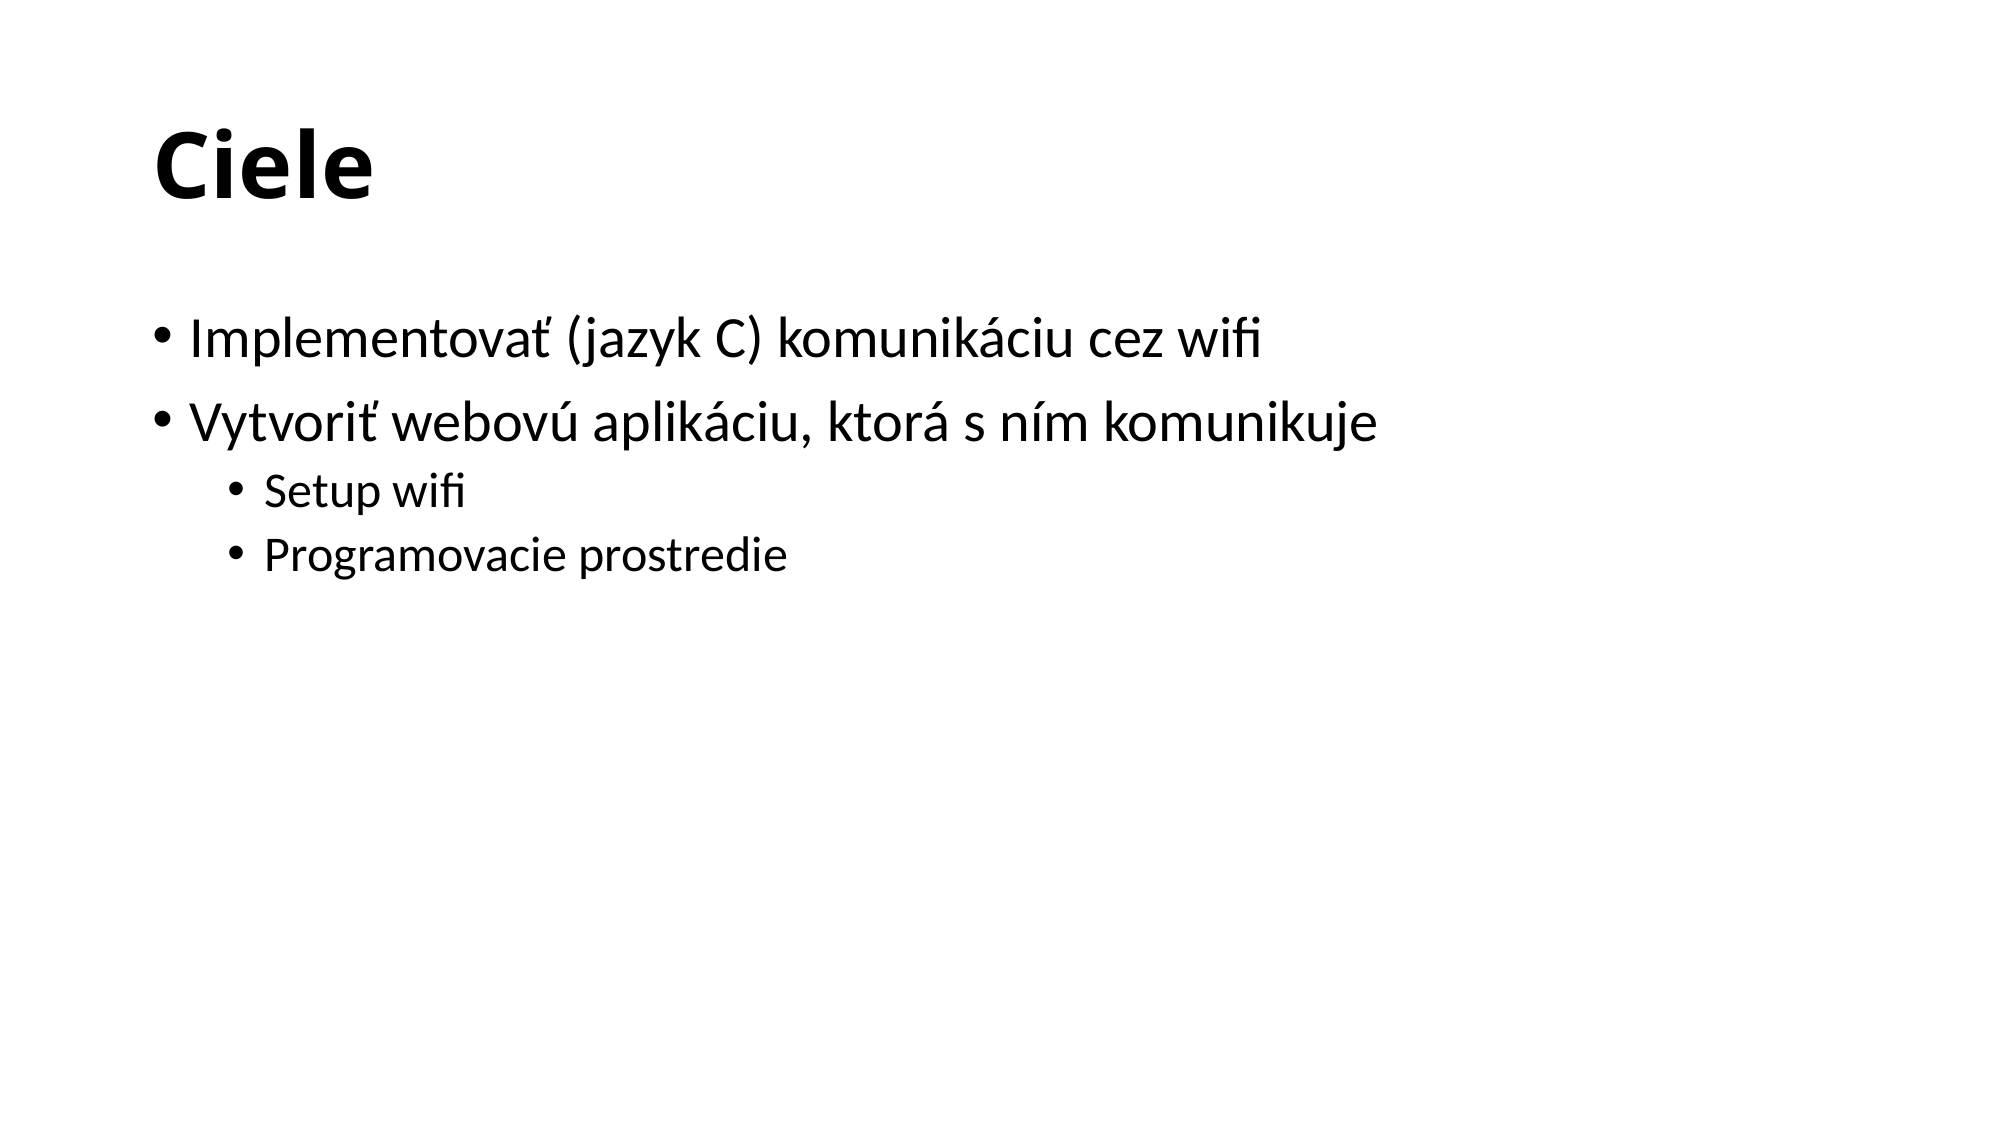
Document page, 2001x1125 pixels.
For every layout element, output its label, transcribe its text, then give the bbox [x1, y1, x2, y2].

list Implementovať (jazyk C) komunikáciu cez wifi Vytvoriť webovú aplikáciu, ktorá s ním komunikuje Setup wifi Programovacie prostredie [137, 299, 1863, 1014]
title Ciele [137, 59, 1863, 278]
